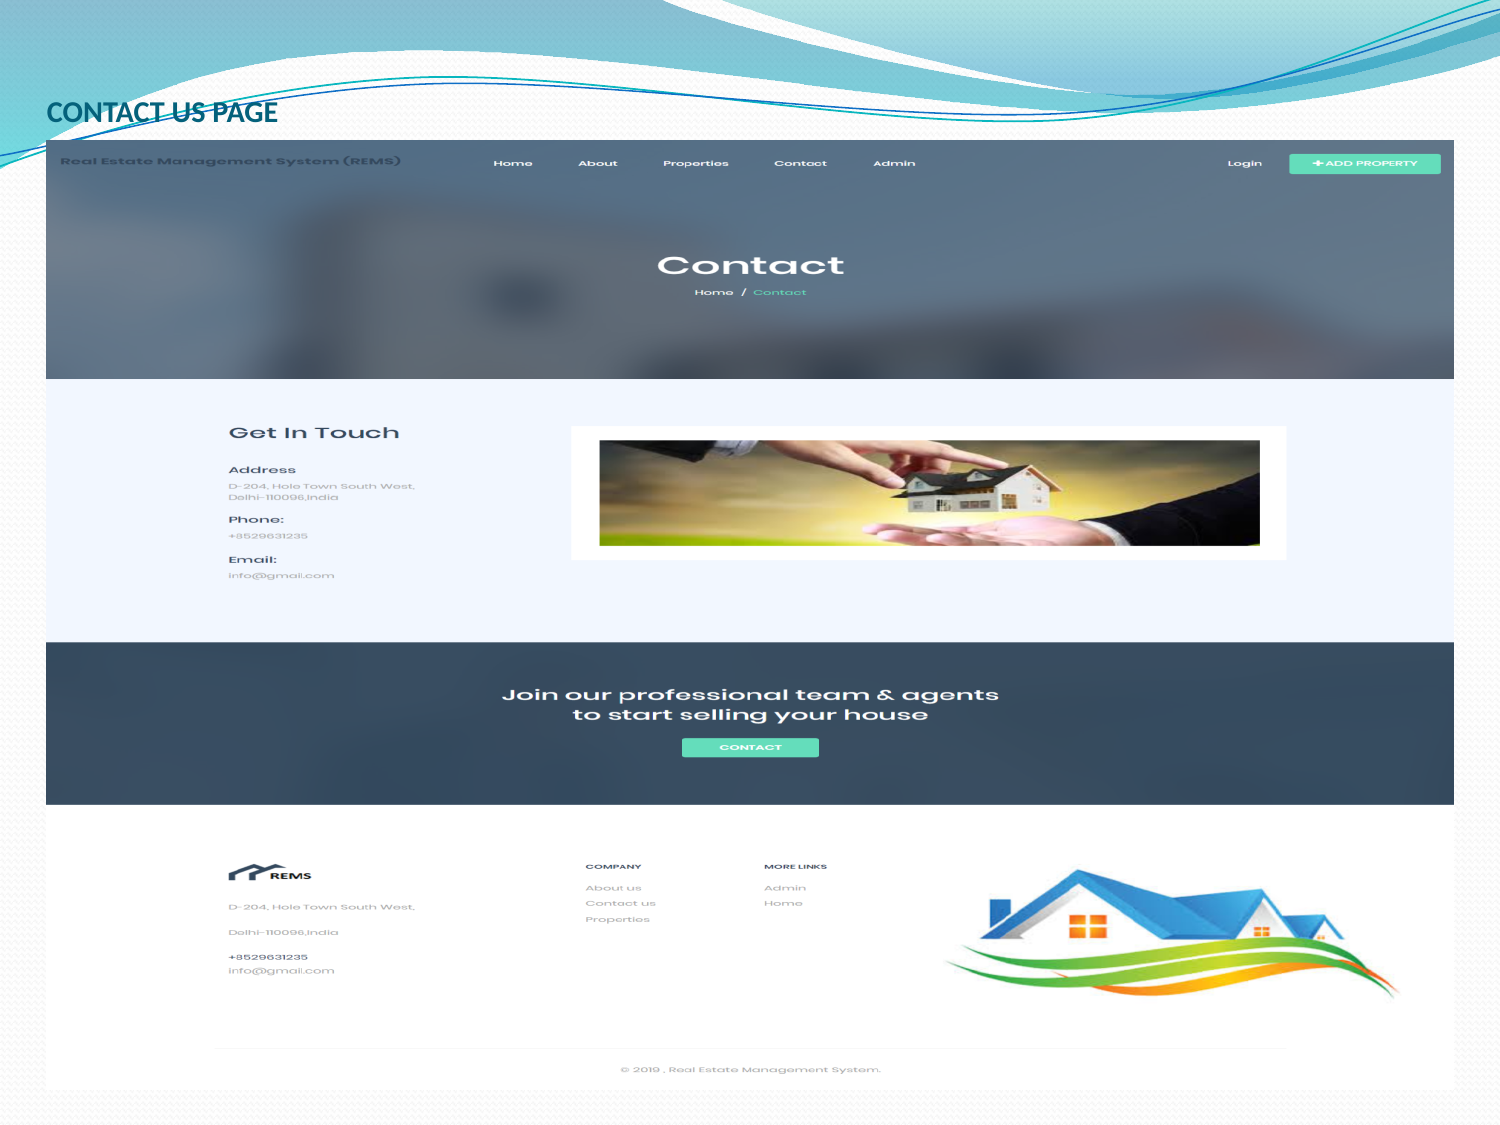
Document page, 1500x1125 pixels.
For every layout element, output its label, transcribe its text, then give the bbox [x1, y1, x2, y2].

picture [46, 140, 1454, 1091]
title CONTACT US PAGE [46, 46, 1421, 130]
